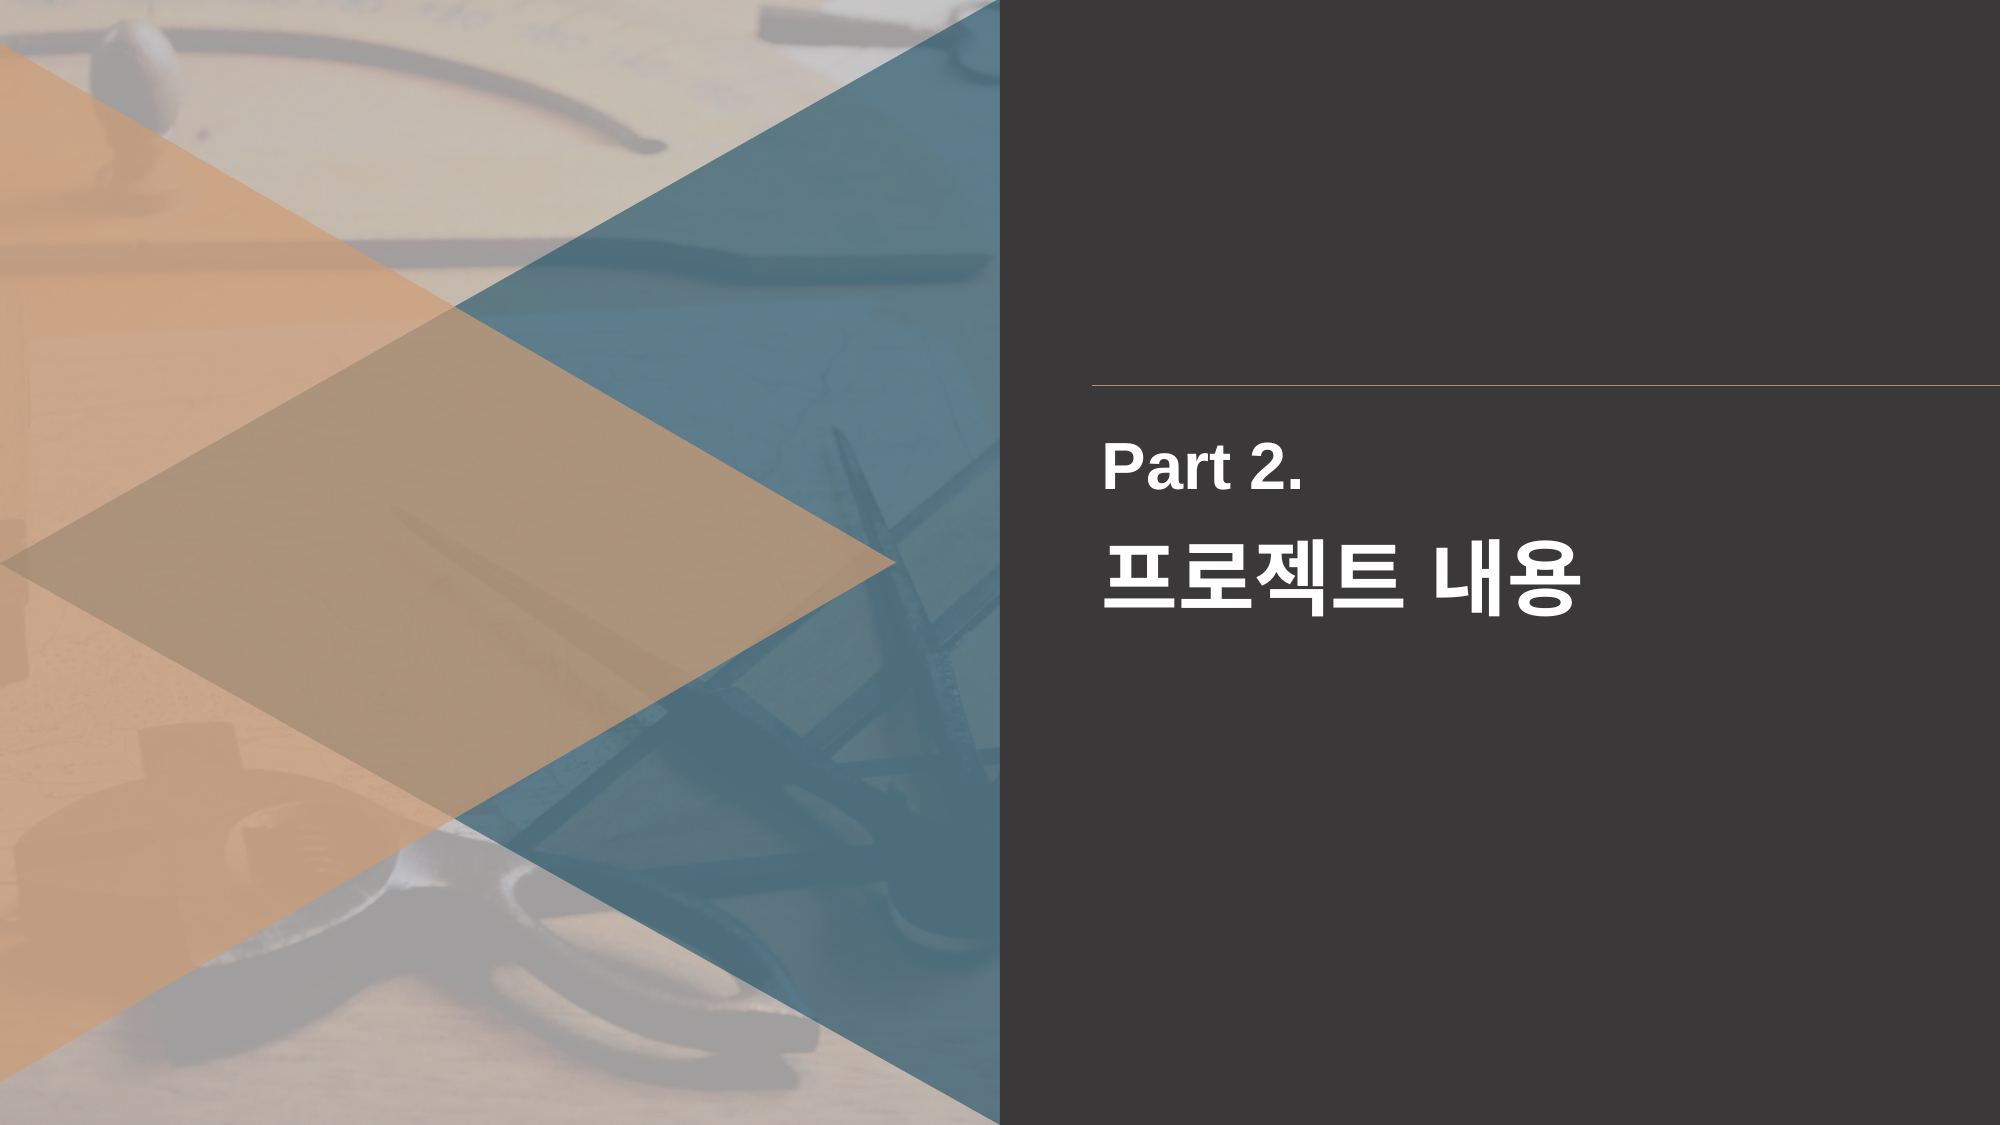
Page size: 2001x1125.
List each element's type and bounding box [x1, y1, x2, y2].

text_box [0, 0, 2000, 1125]
